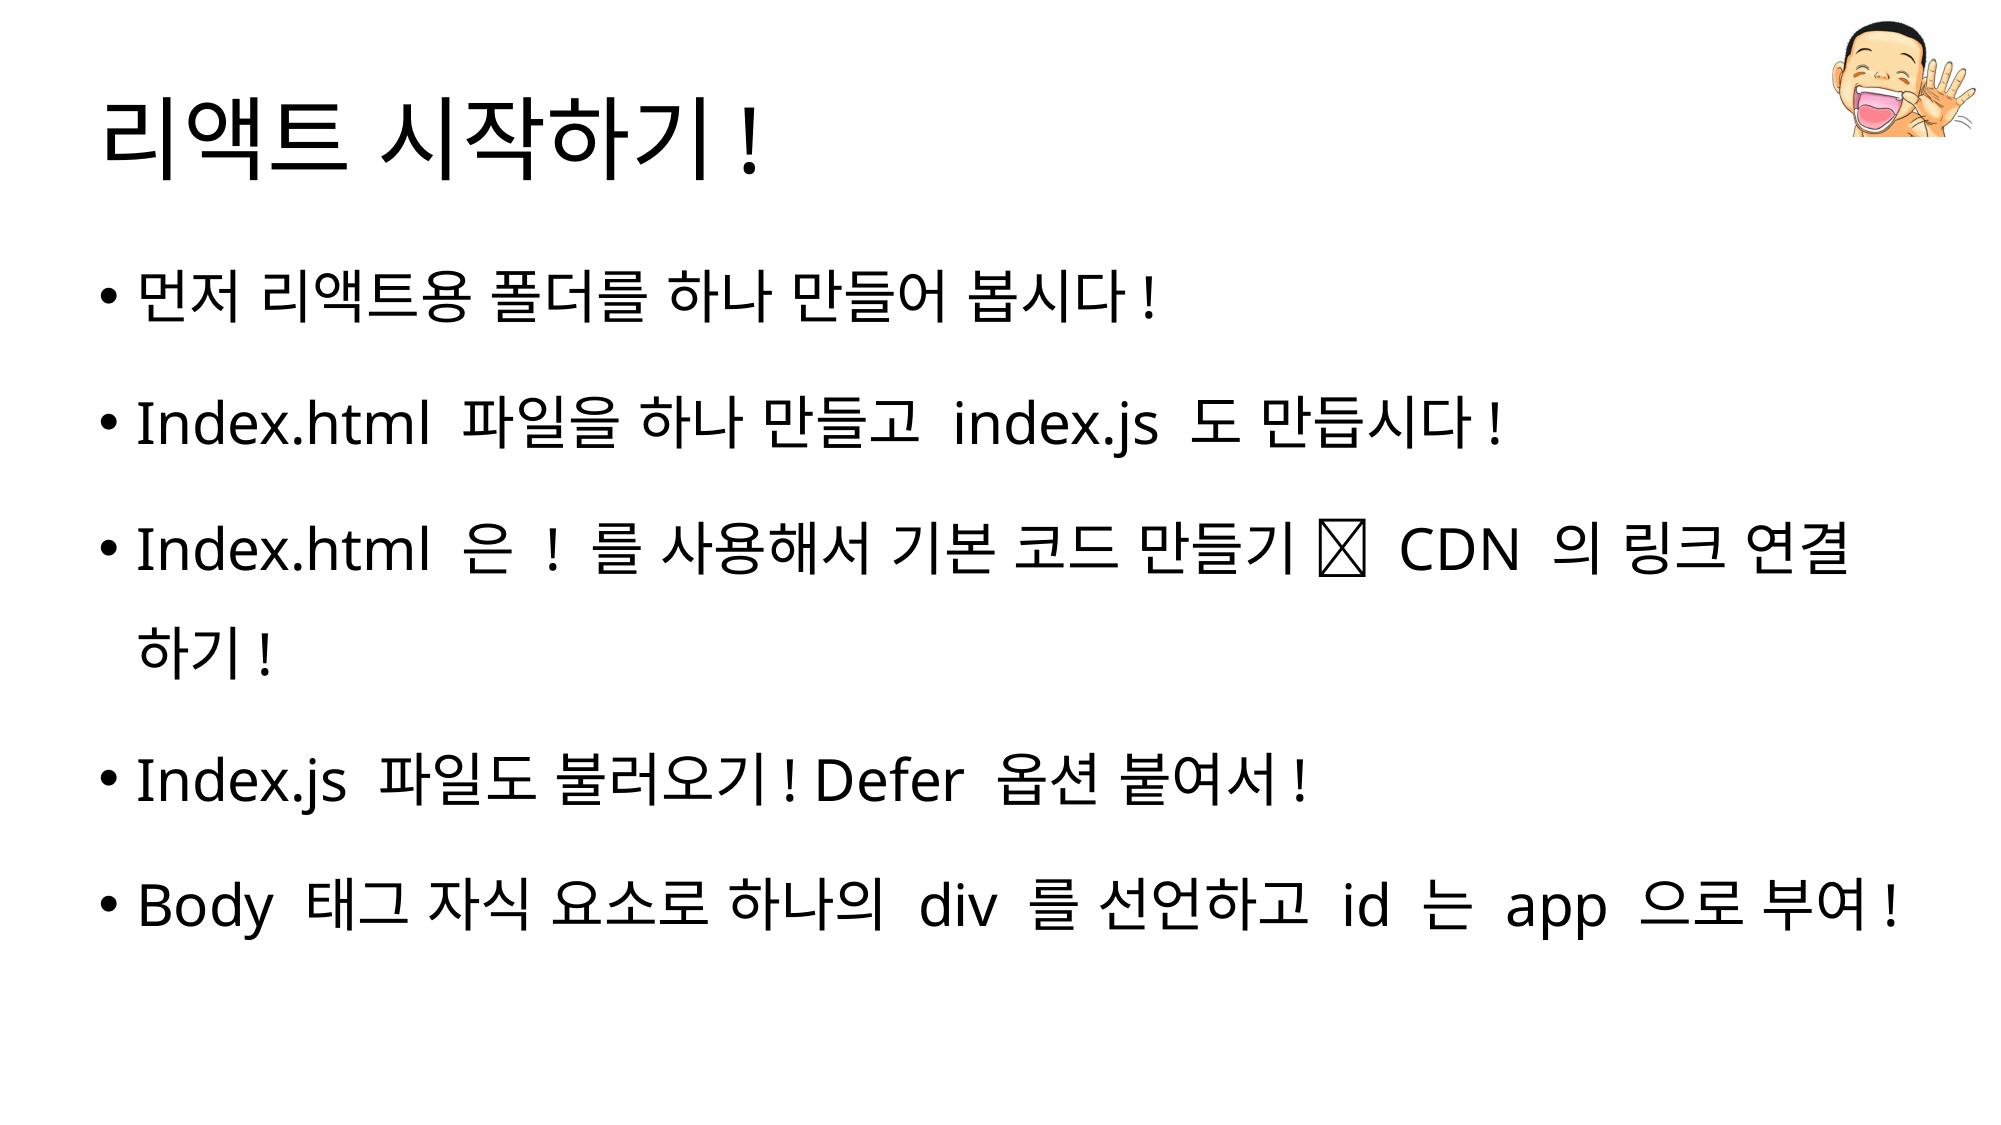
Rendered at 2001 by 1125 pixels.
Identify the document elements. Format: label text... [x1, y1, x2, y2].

title 리액트 시작하기! [83, 0, 1931, 217]
list 먼저 리액트용 폴더를 하나 만들어 봅시다! Index.html 파일을 하나 만들고 index.js 도 만듭시다! Index.html 은 ! 를 사용해서 기본 코드 만들기  CDN 의 링크 연결 하기! Index.js 파일도 불러오기! Defer 옵션 붙여서! Body 태그 자식 요소로 하나의 div 를 선언하고 id 는 app 으로 부여! [83, 217, 1931, 1125]
picture [1931, 0, 2000, 137]
